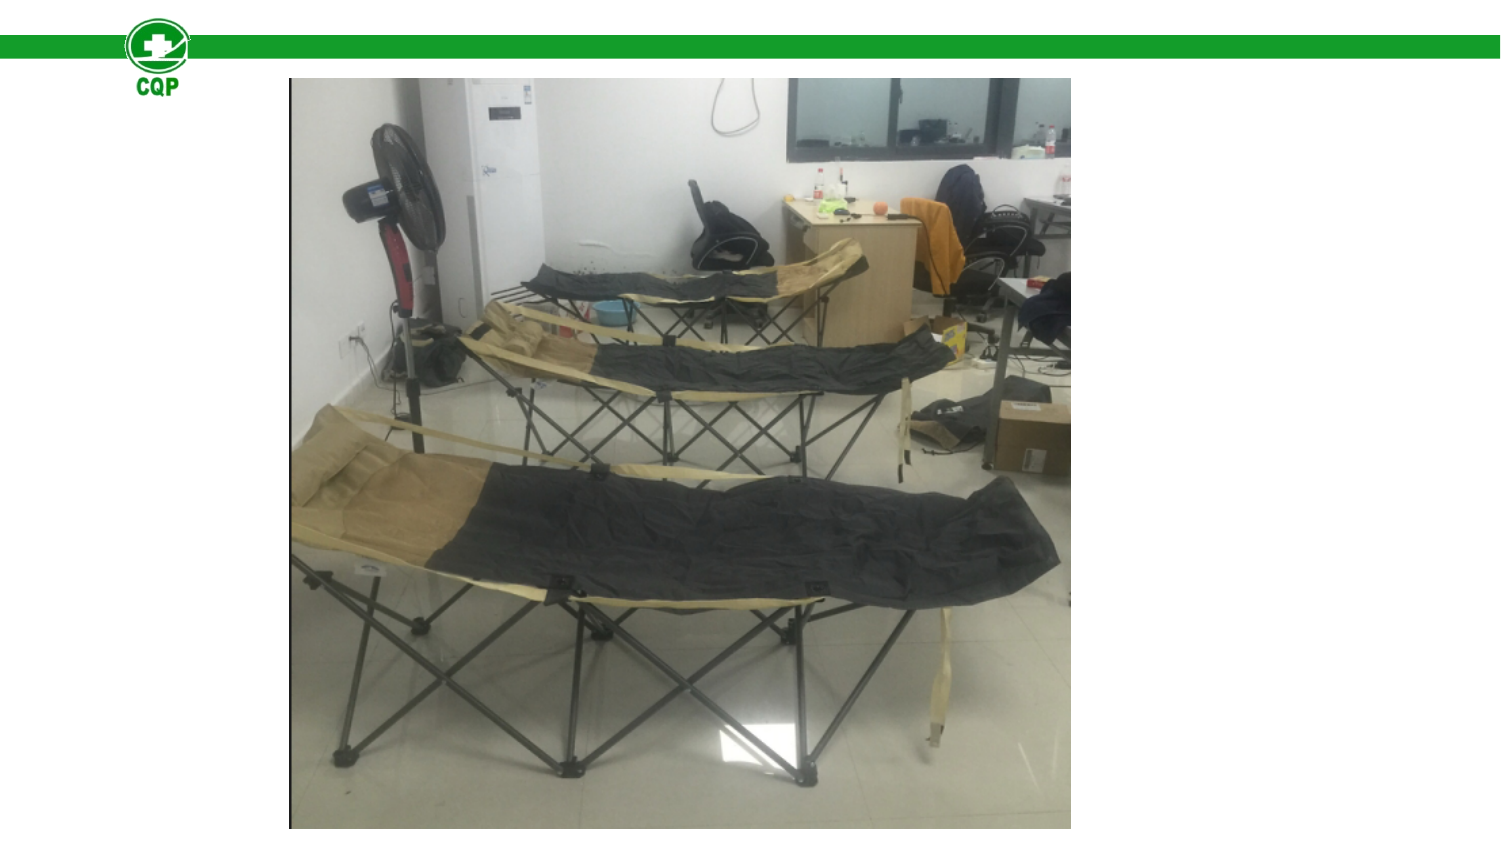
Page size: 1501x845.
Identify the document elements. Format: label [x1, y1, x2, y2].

picture [289, 78, 1071, 829]
picture [118, 11, 201, 106]
